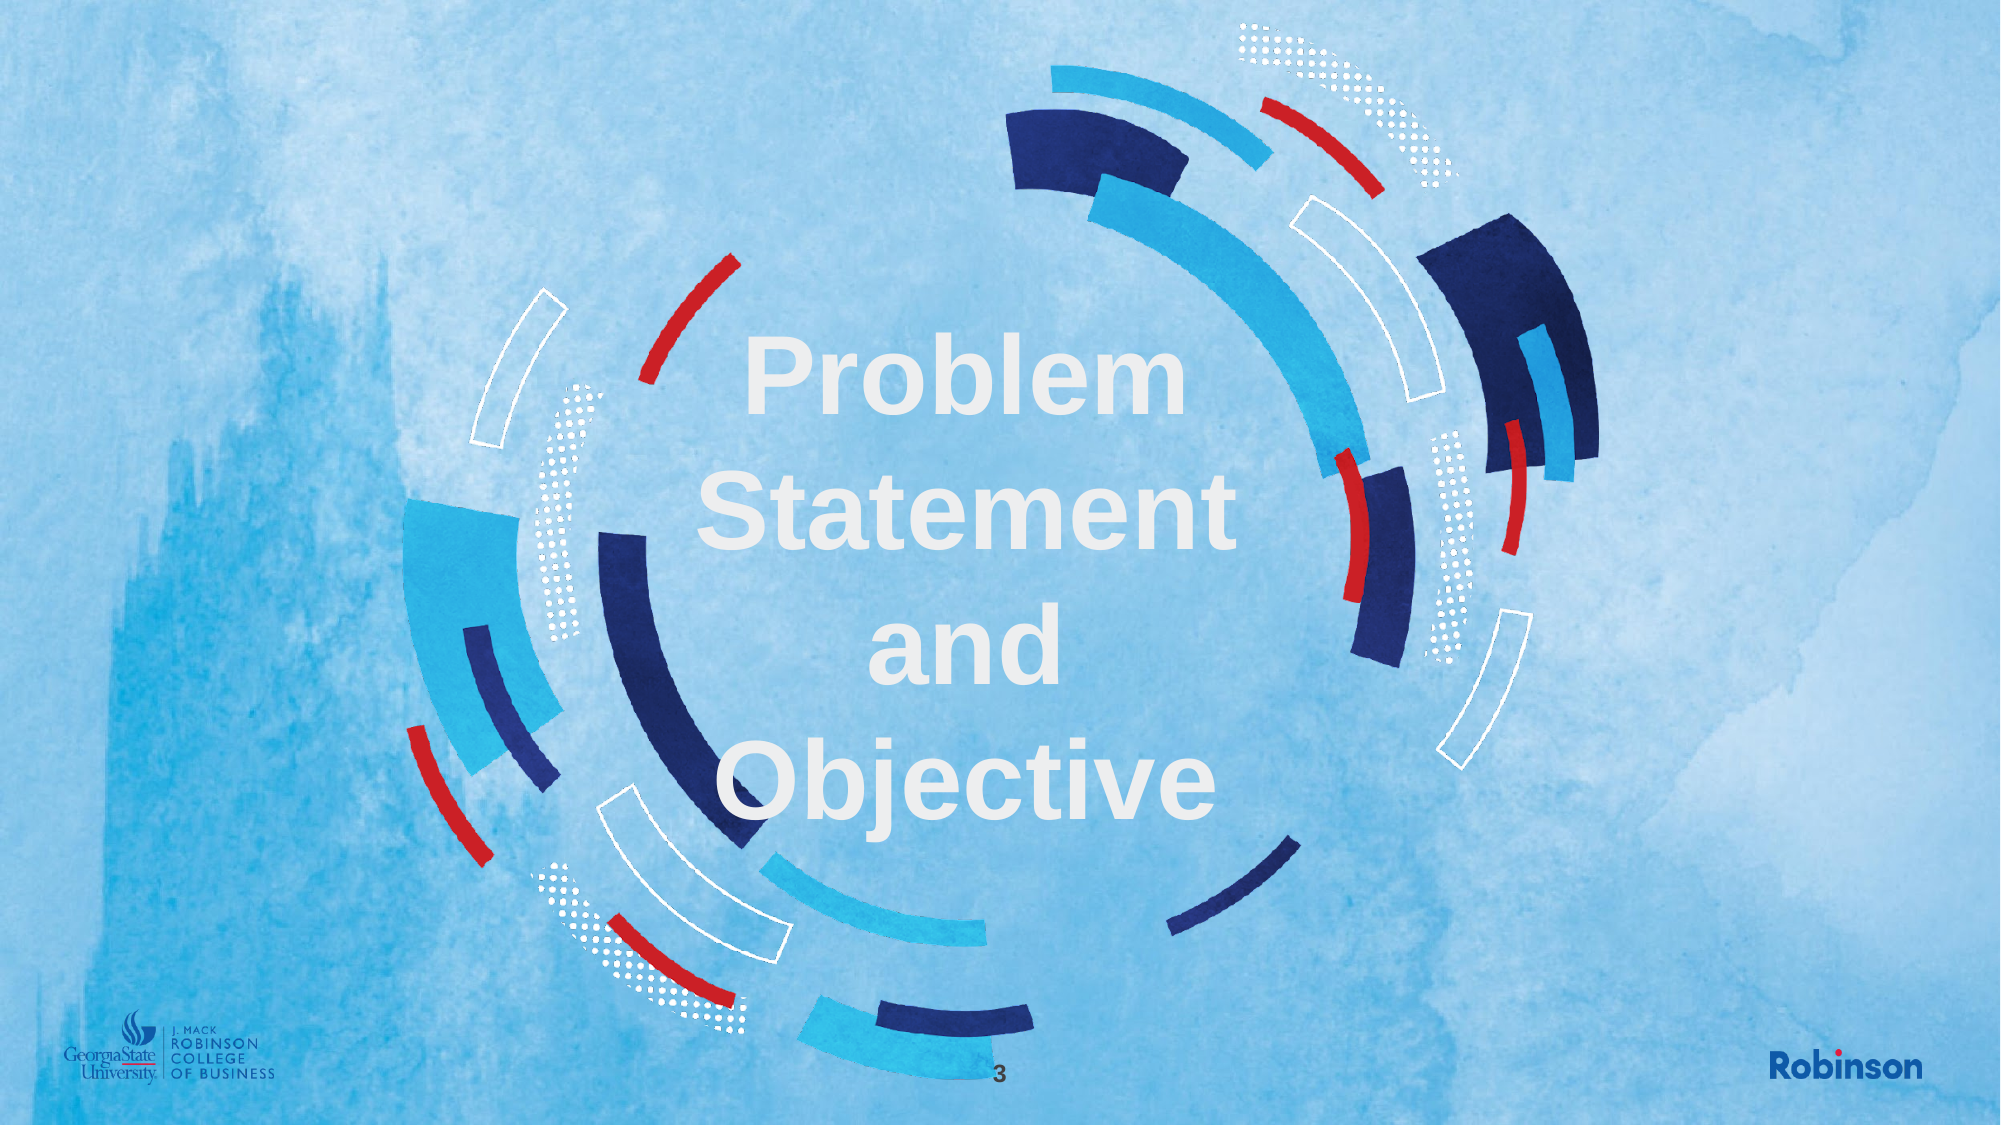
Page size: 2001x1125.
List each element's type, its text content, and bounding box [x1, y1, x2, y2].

title Problem Statement and Objective [625, 302, 1307, 843]
picture [0, 0, 2001, 1125]
slide_number 3 [774, 1042, 1225, 1103]
